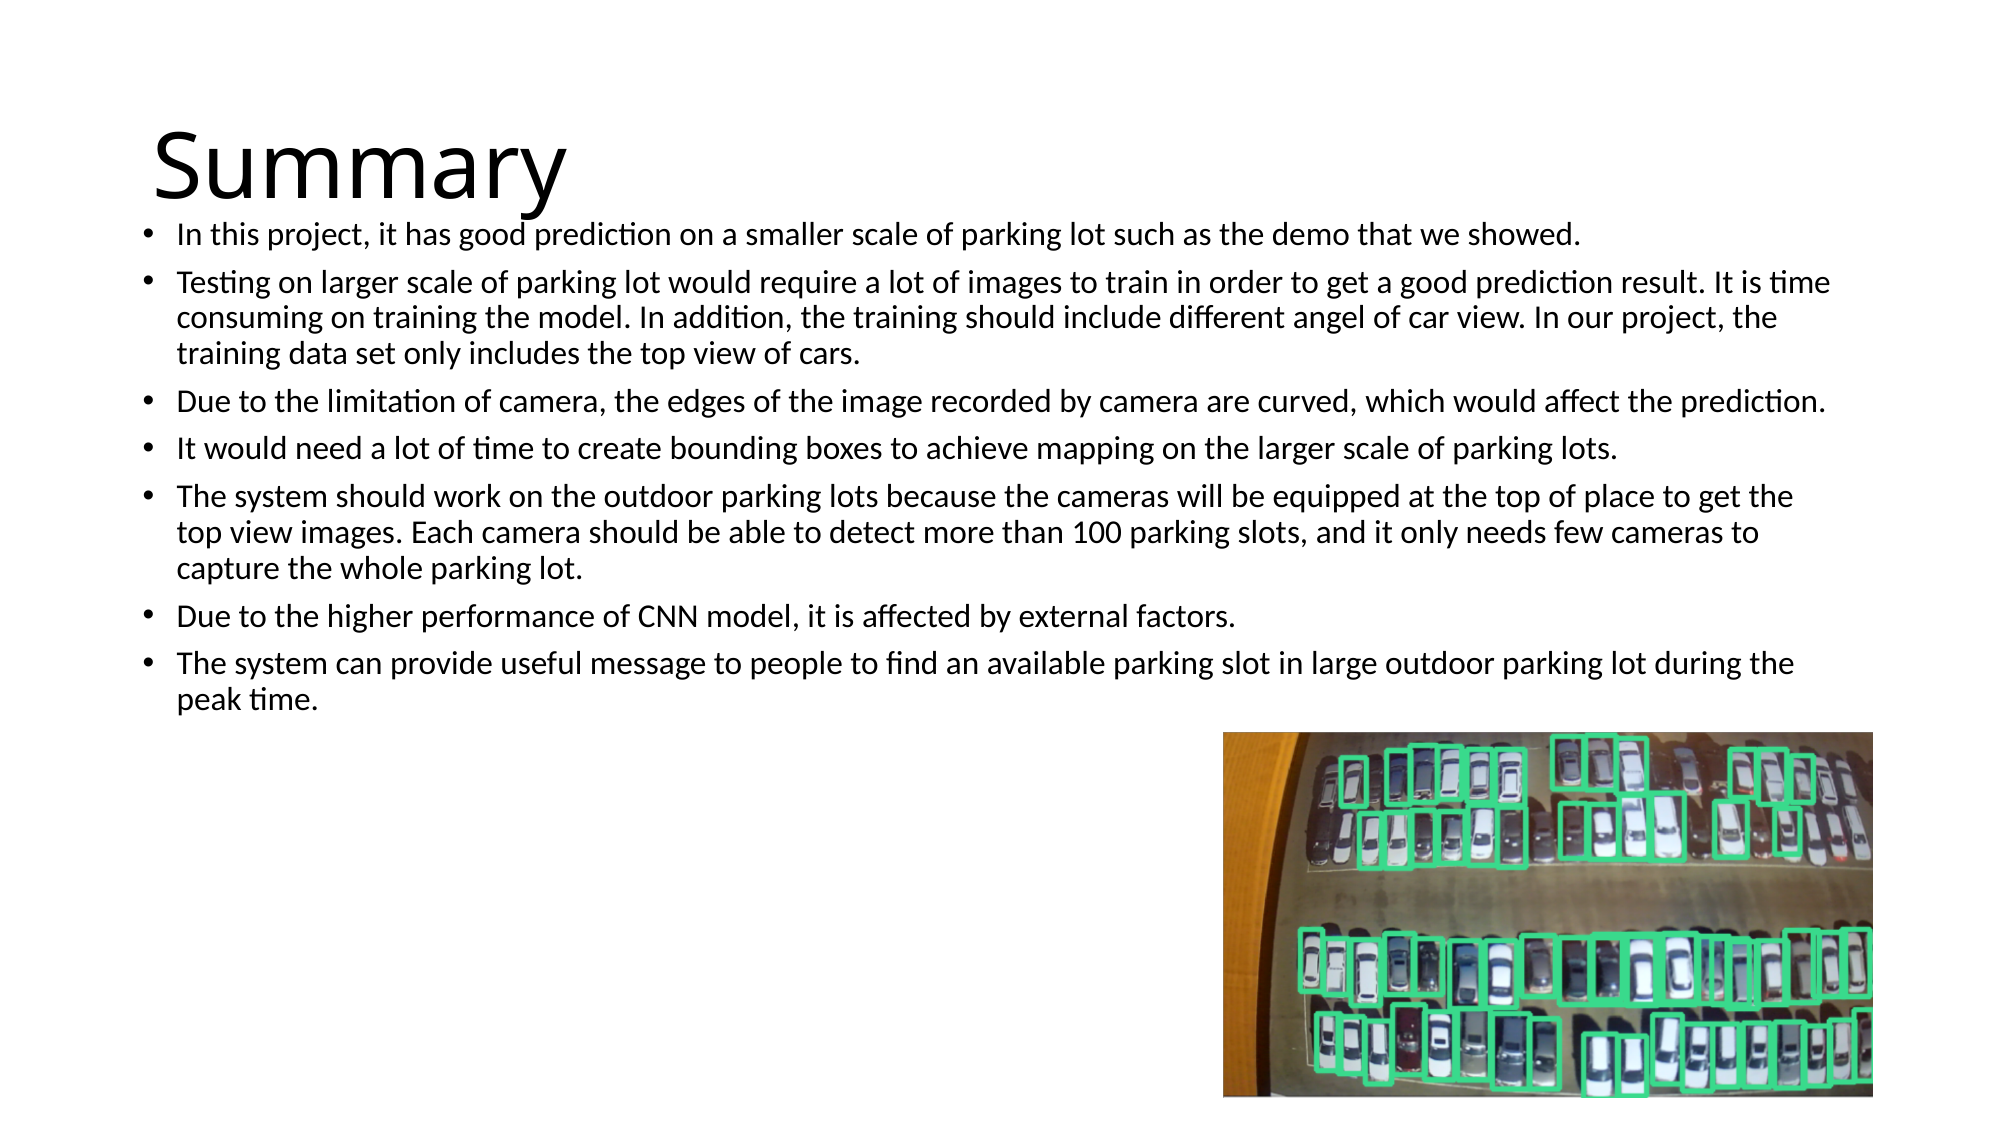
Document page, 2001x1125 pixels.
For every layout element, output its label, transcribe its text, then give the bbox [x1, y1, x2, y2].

picture [1223, 732, 1873, 1098]
list In this project, it has good prediction on a smaller scale of parking lot such as the demo that we showed. Testing on larger scale of parking lot would require a lot of images to train in order to get a good prediction result. It is time consuming on training the model. In addition, the training should include different angel of car view. In our project, the training data set only includes the top view of cars. Due to the limitation of camera, the edges of the image recorded by camera are curved, which would affect the prediction. It would need a lot of time to create bounding boxes to achieve mapping on the larger scale of parking lots. The system should work on the outdoor parking lots because the cameras will be equipped at the top of place to get the top view images. Each camera should be able to detect more than 100 parking slots, and it only needs few cameras to capture the whole parking lot. Due to the higher performance of CNN model, it is affected by external factors. The system can provide useful message to people to find an available parking slot in large outdoor parking lot during the peak time. [127, 209, 1853, 763]
title Summary [137, 59, 1863, 278]
